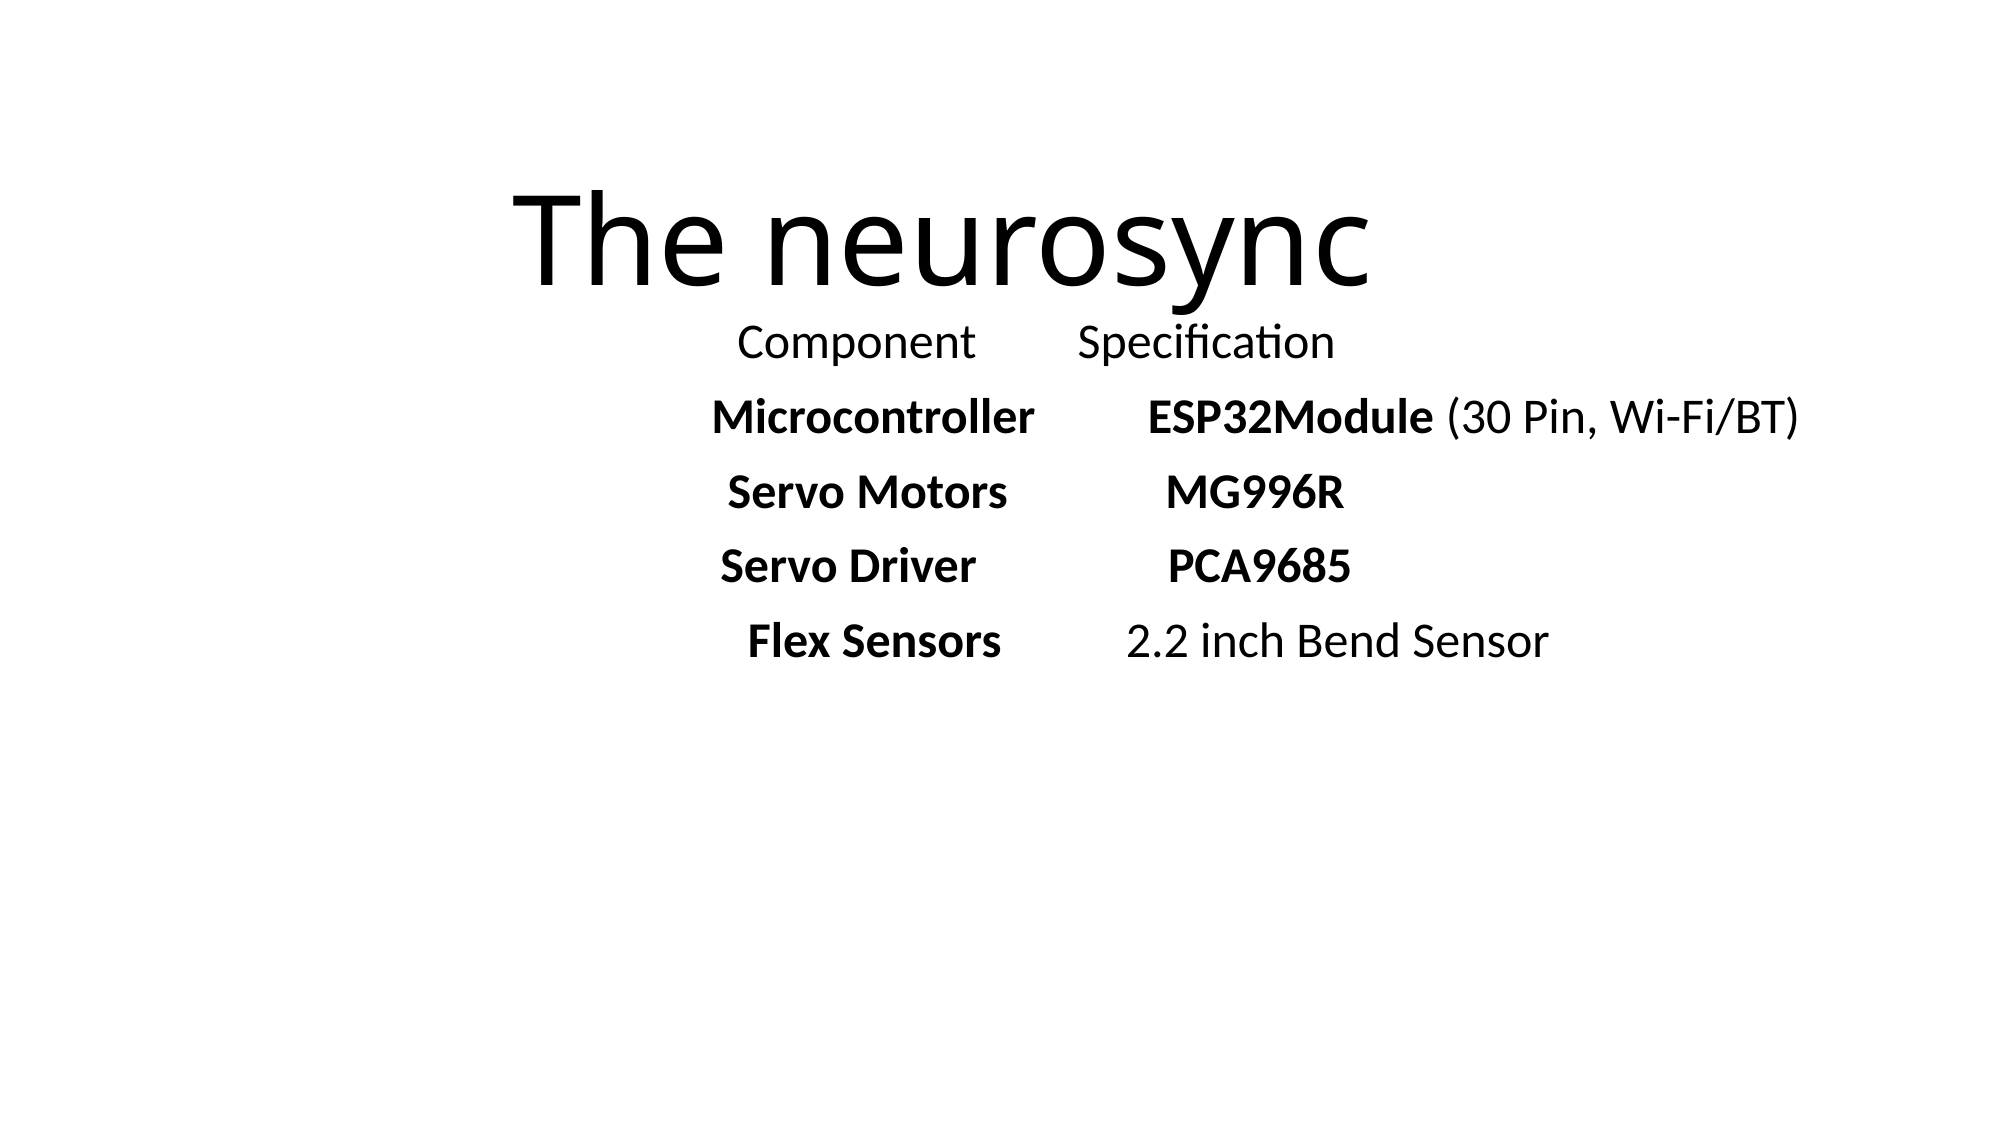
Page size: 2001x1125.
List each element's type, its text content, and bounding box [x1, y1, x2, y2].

subtitle Component Specification Microcontroller ESP32Module (30 Pin, Wi-Fi/BT) Servo Motors MG996R Servo Driver PCA9685 Flex Sensors 2.2 inch Bend Sensor [243, 307, 1830, 1031]
title The neurosync [208, 0, 1709, 321]
